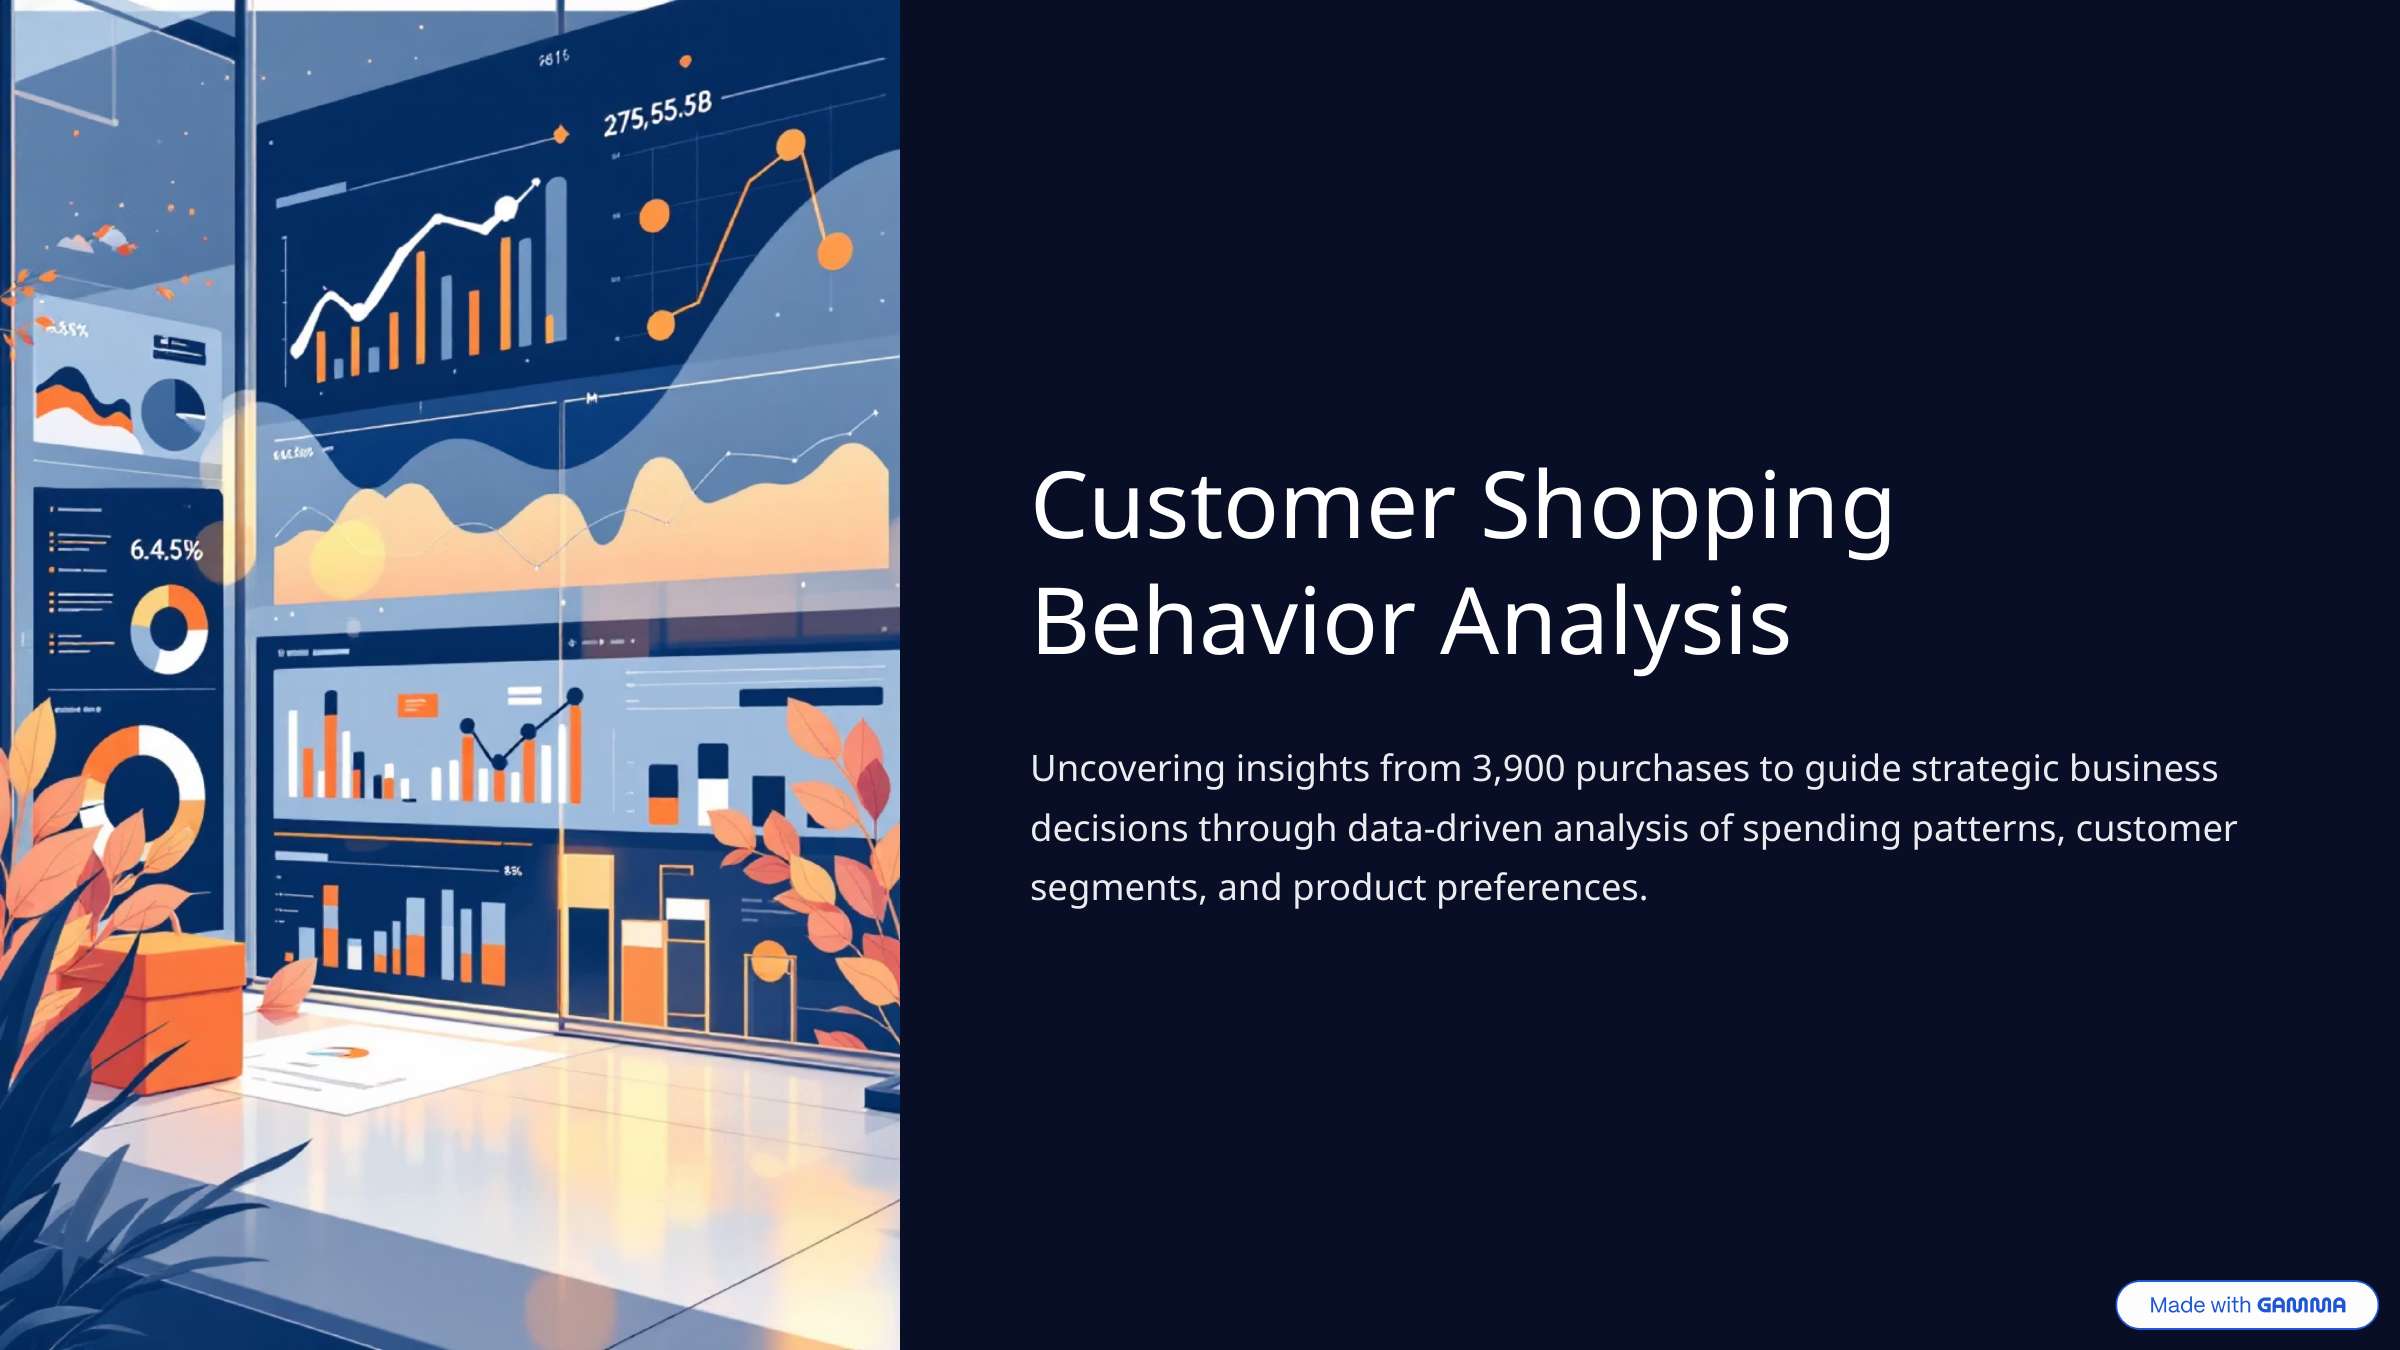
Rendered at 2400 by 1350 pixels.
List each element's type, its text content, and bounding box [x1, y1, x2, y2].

text_box Customer Shopping Behavior Analysis [1030, 441, 2270, 674]
picture [0, 0, 900, 1350]
picture [2106, 1271, 2389, 1339]
text_box Uncovering insights from 3,900 purchases to guide strategic business decisions through data-driven analysis of spending patterns, customer segments, and product preferences. [1030, 729, 2270, 909]
